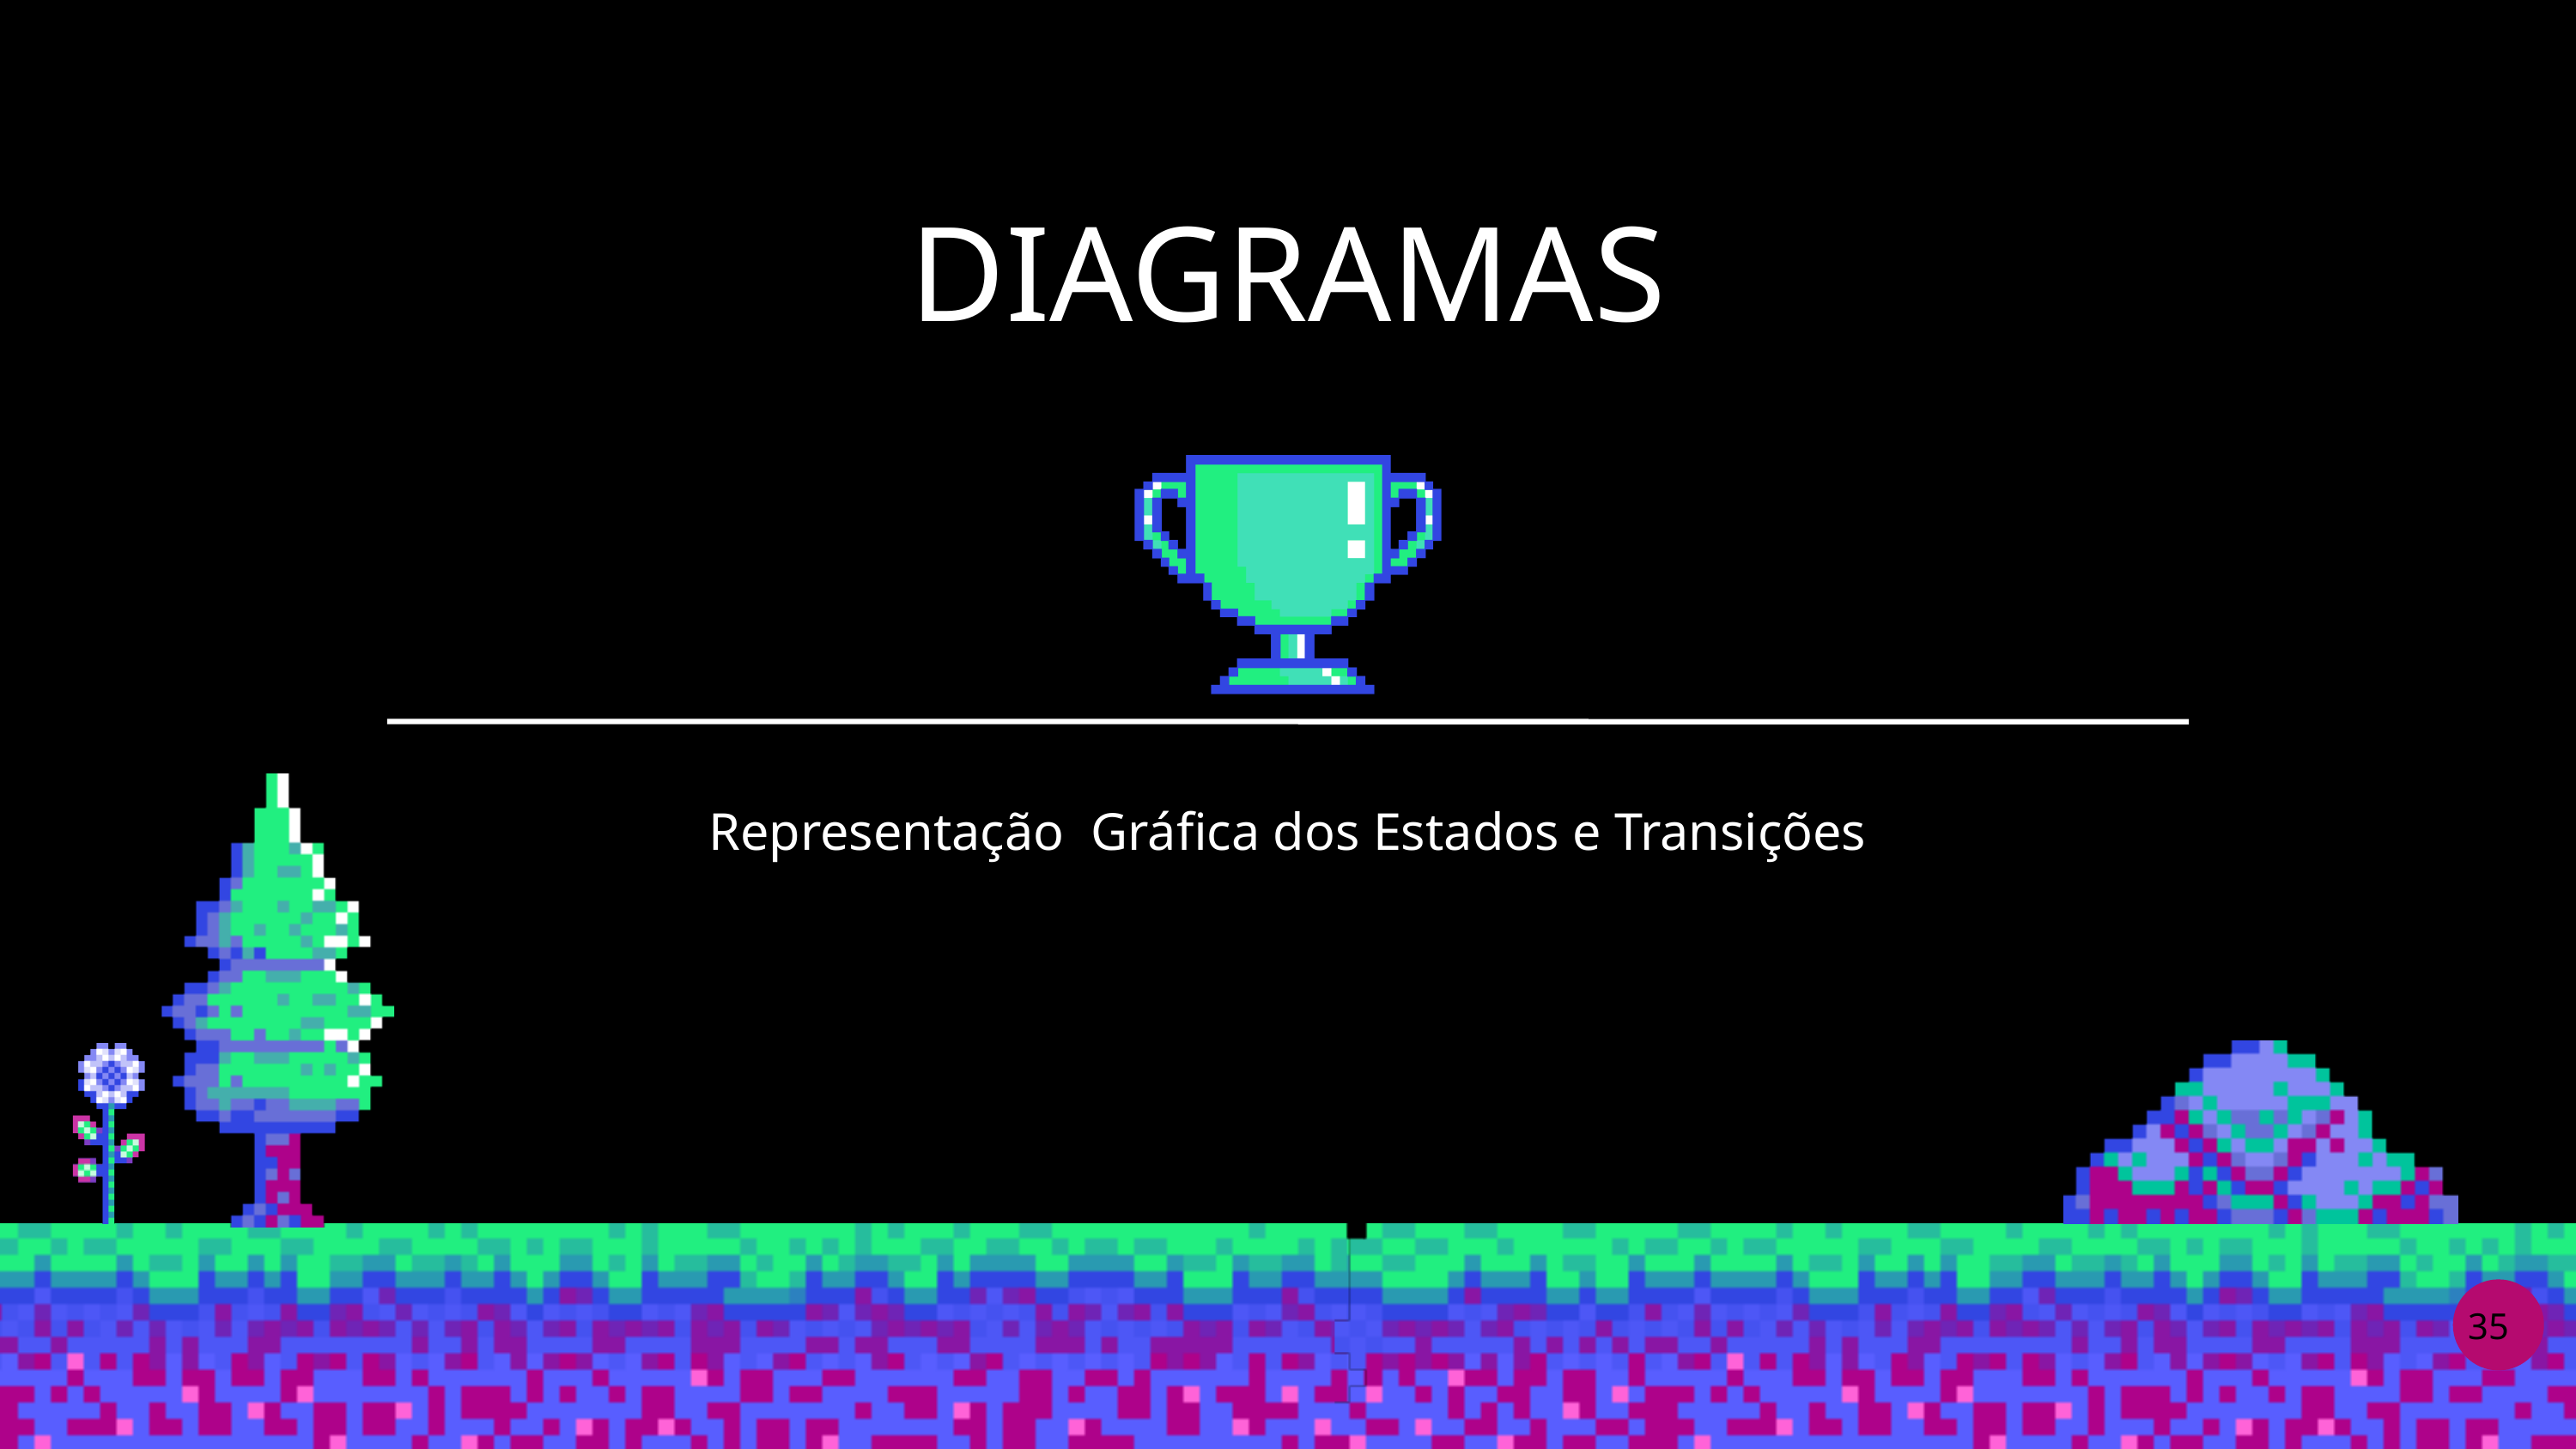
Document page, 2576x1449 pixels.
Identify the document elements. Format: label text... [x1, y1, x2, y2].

text_box [2063, 1040, 2458, 1224]
text_box [72, 1043, 145, 1224]
text_box [0, 1223, 1334, 1449]
text_box [1334, 1223, 2576, 1449]
text_box [161, 773, 395, 1228]
text_box DIAGRAMAS [315, 164, 2261, 349]
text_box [2452, 1279, 2544, 1371]
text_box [2063, 1040, 2305, 1108]
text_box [277, 398, 2299, 1102]
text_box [273, 773, 395, 1108]
